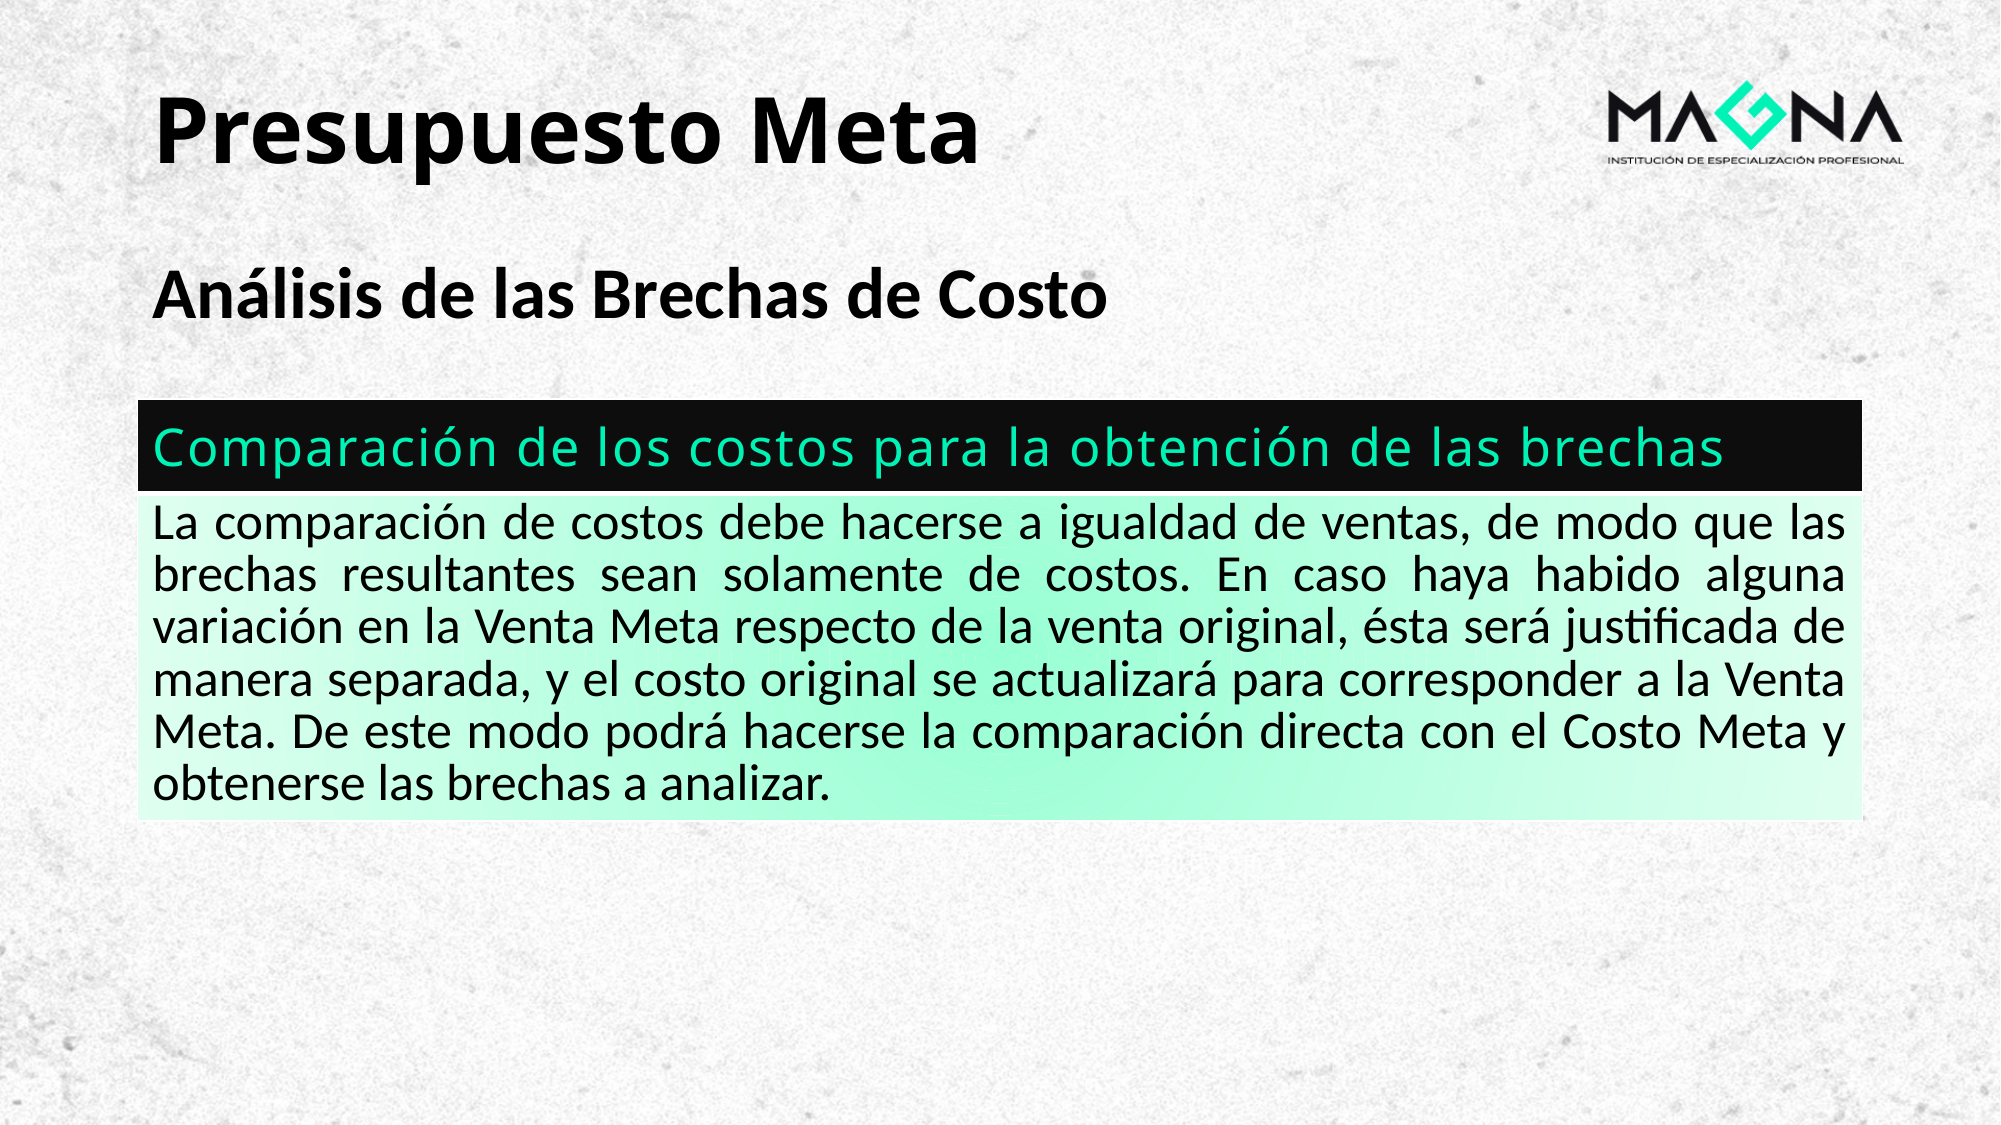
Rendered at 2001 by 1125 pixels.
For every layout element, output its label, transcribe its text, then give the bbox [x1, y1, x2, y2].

list Análisis de las Brechas de Costo [137, 229, 1863, 377]
table_header Comparación de los costos para la obtención de las brechas [138, 400, 1862, 491]
table_cell La comparación de costos debe hacerse a igualdad de ventas, de modo que las brechas resultantes sean solamente de costos. En caso haya habido alguna variación en la Venta Meta respecto de la venta original, ésta será justificada de manera separada, y el costo original se actualizará para corresponder a la Venta Meta. De este modo podrá hacerse la comparación directa con el Costo Meta y obtenerse las brechas a analizar. [138, 496, 1862, 820]
title Presupuesto Meta [137, 59, 1863, 207]
picture [0, 0, 2001, 1125]
